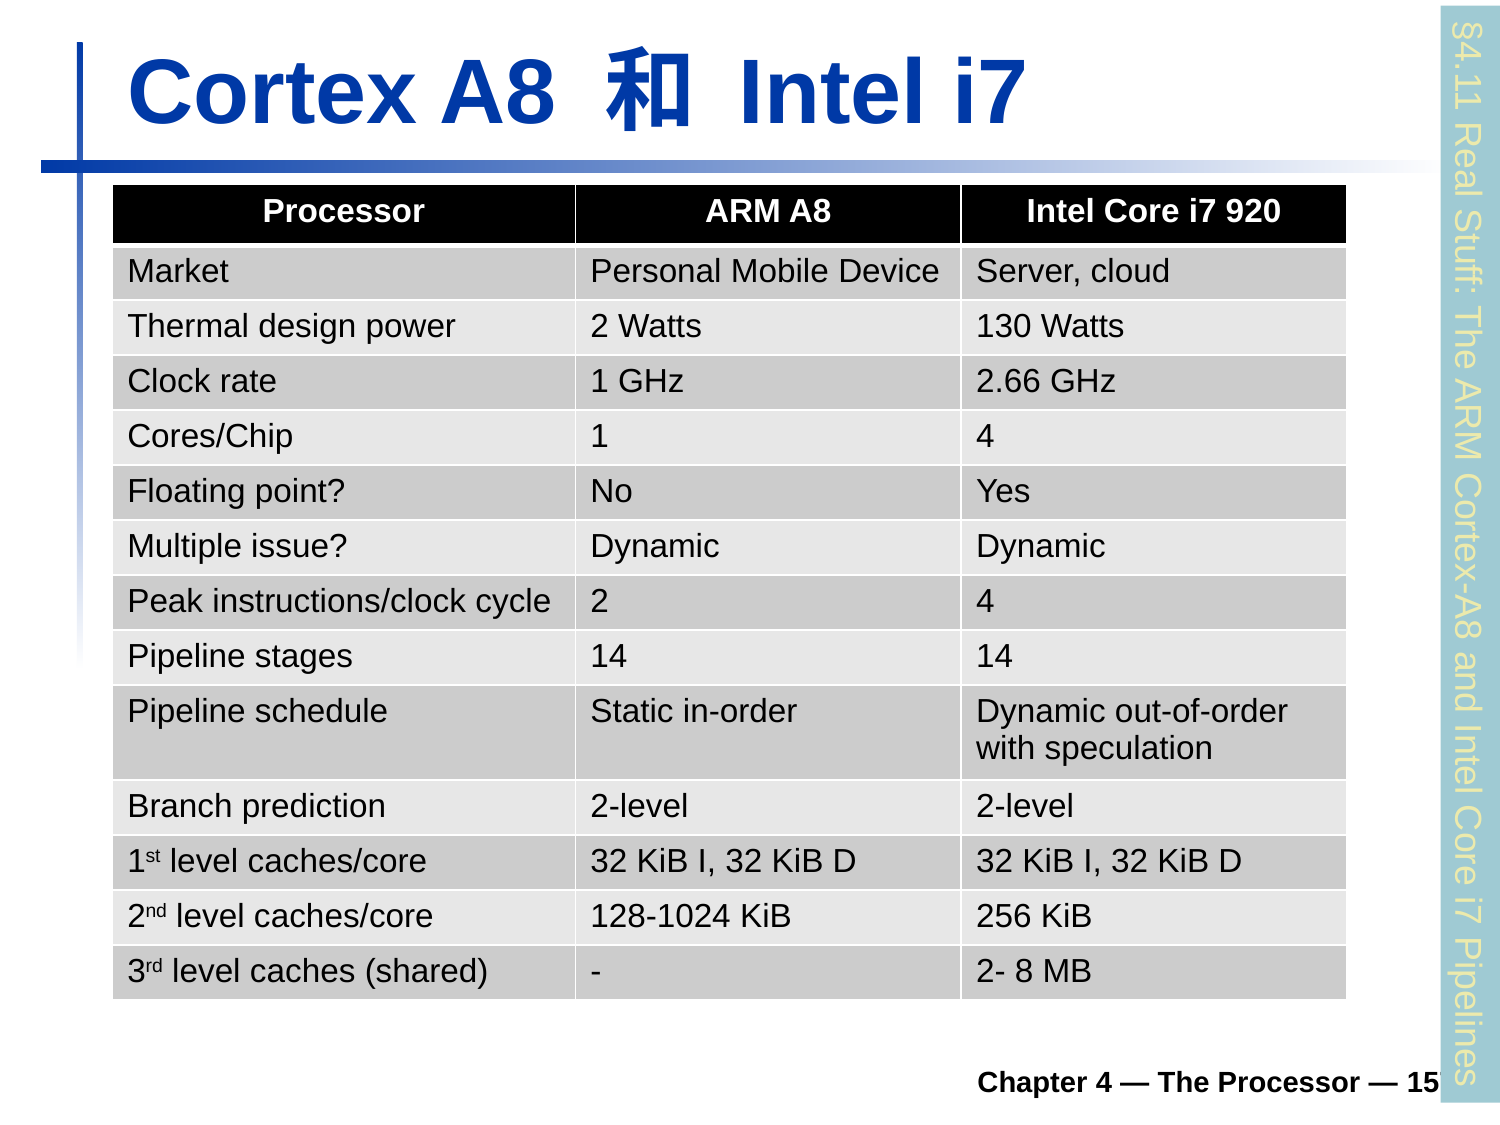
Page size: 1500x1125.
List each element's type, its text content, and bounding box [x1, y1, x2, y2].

table_cell 256 KiB [962, 891, 1346, 944]
table_cell 2-level [576, 781, 960, 834]
table_cell Dynamic [576, 521, 960, 574]
table_cell 1 GHz [576, 356, 960, 409]
table_cell Clock rate [113, 356, 575, 409]
table_cell 2nd level caches/core [113, 891, 575, 944]
table_cell Dynamic out-of-order with speculation [962, 686, 1346, 779]
table_cell 130 Watts [962, 301, 1346, 354]
table_cell 32 KiB I, 32 KiB D [962, 836, 1346, 889]
table_header Processor [113, 185, 575, 243]
table_cell 2- 8 MB [962, 946, 1346, 999]
title Cortex A8 和 Intel i7 [112, 23, 1440, 149]
table_header Intel Core i7 920 [962, 185, 1346, 243]
table_cell 128-1024 KiB [576, 891, 960, 944]
table_cell No [576, 466, 960, 519]
table_cell Static in-order [576, 686, 960, 779]
table_cell Pipeline schedule [113, 686, 575, 779]
table_cell Server, cloud [962, 248, 1346, 299]
table_cell 2 [576, 576, 960, 629]
table_cell Multiple issue? [113, 521, 575, 574]
table_cell Branch prediction [113, 781, 575, 834]
table_cell Thermal design power [113, 301, 575, 354]
table_cell 2-level [962, 781, 1346, 834]
table_cell 32 KiB I, 32 KiB D [576, 836, 960, 889]
table_cell Dynamic [962, 521, 1346, 574]
table_cell Market [113, 248, 575, 299]
table_cell 14 [962, 631, 1346, 684]
table_cell 3rd level caches (shared) [113, 946, 575, 999]
table_cell Floating point? [113, 466, 575, 519]
table_cell Peak instructions/clock cycle [113, 576, 575, 629]
table_cell 4 [962, 411, 1346, 464]
table_cell Cores/Chip [113, 411, 575, 464]
table_cell - [576, 946, 960, 999]
table_cell 2 Watts [576, 301, 960, 354]
table_header ARM A8 [576, 185, 960, 243]
table_cell 1st level caches/core [113, 836, 575, 889]
table_cell Yes [962, 466, 1346, 519]
table_cell 1 [576, 411, 960, 464]
footer Chapter 4 — The Processor — 157 [277, 1046, 1471, 1106]
table_cell Personal Mobile Device [576, 248, 960, 299]
table_cell 4 [962, 576, 1346, 629]
text_box §4.11 Real Stuff: The ARM Cortex-A8 and Intel Core i7 Pipelines [1440, 5, 1500, 1103]
table_cell Pipeline stages [113, 631, 575, 684]
table_cell 2.66 GHz [962, 356, 1346, 409]
table_cell 14 [576, 631, 960, 684]
